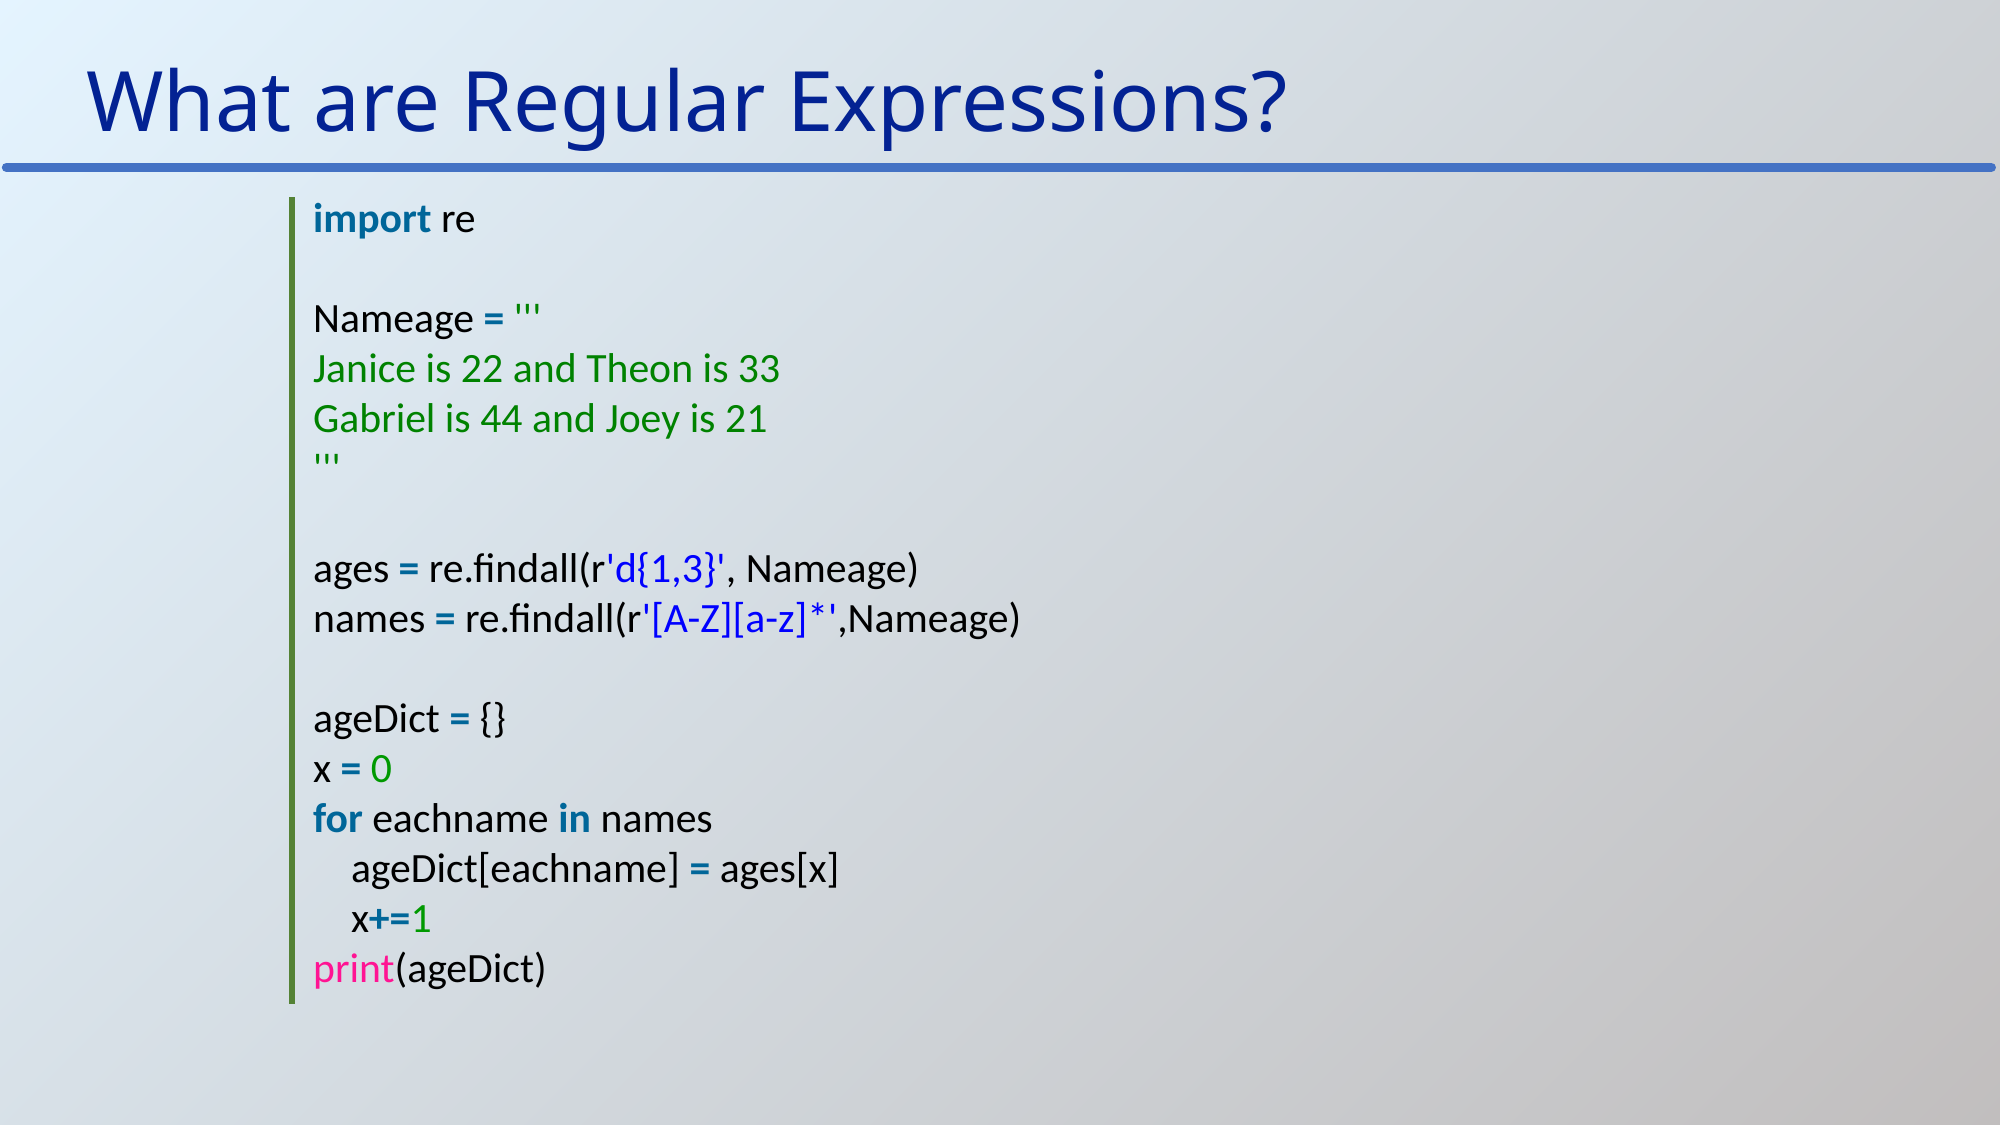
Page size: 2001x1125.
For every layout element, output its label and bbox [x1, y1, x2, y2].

text_box [6, 41, 1992, 168]
text_box [292, 186, 1931, 1004]
